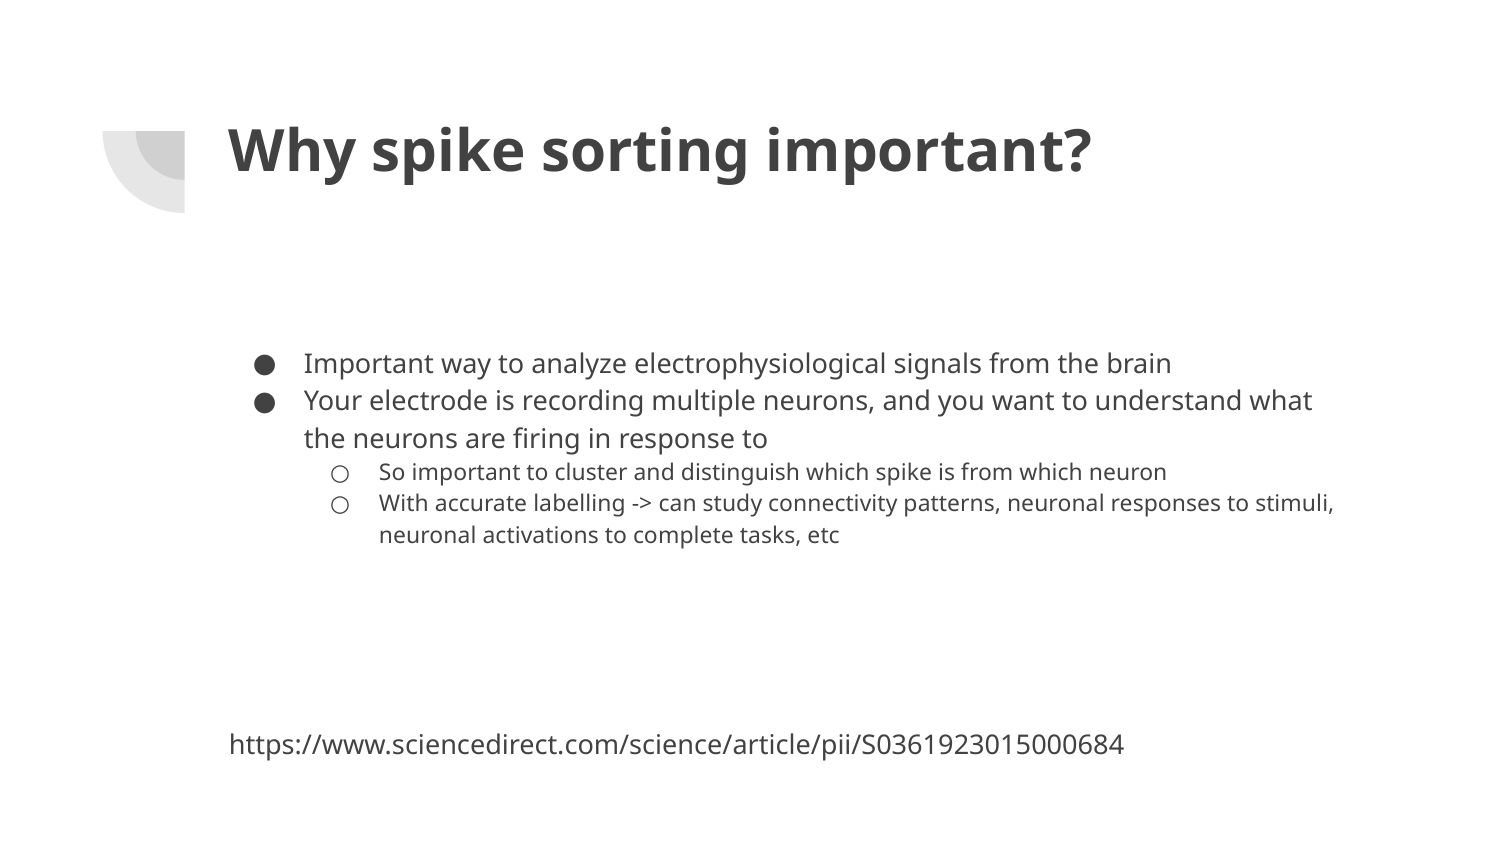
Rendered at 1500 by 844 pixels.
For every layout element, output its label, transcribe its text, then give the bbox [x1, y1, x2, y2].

list Important way to analyze electrophysiological signals from the brain Your electrode is recording multiple neurons, and you want to understand what the neurons are firing in response to So important to cluster and distinguish which spike is from which neuron With accurate labelling -> can study connectivity patterns, neuronal responses to stimuli, neuronal activations to complete tasks, etc https://www.sciencedirect.com/science/article/pii/S0361923015000684 [213, 326, 1368, 744]
title Why spike sorting important? [213, 98, 1368, 263]
